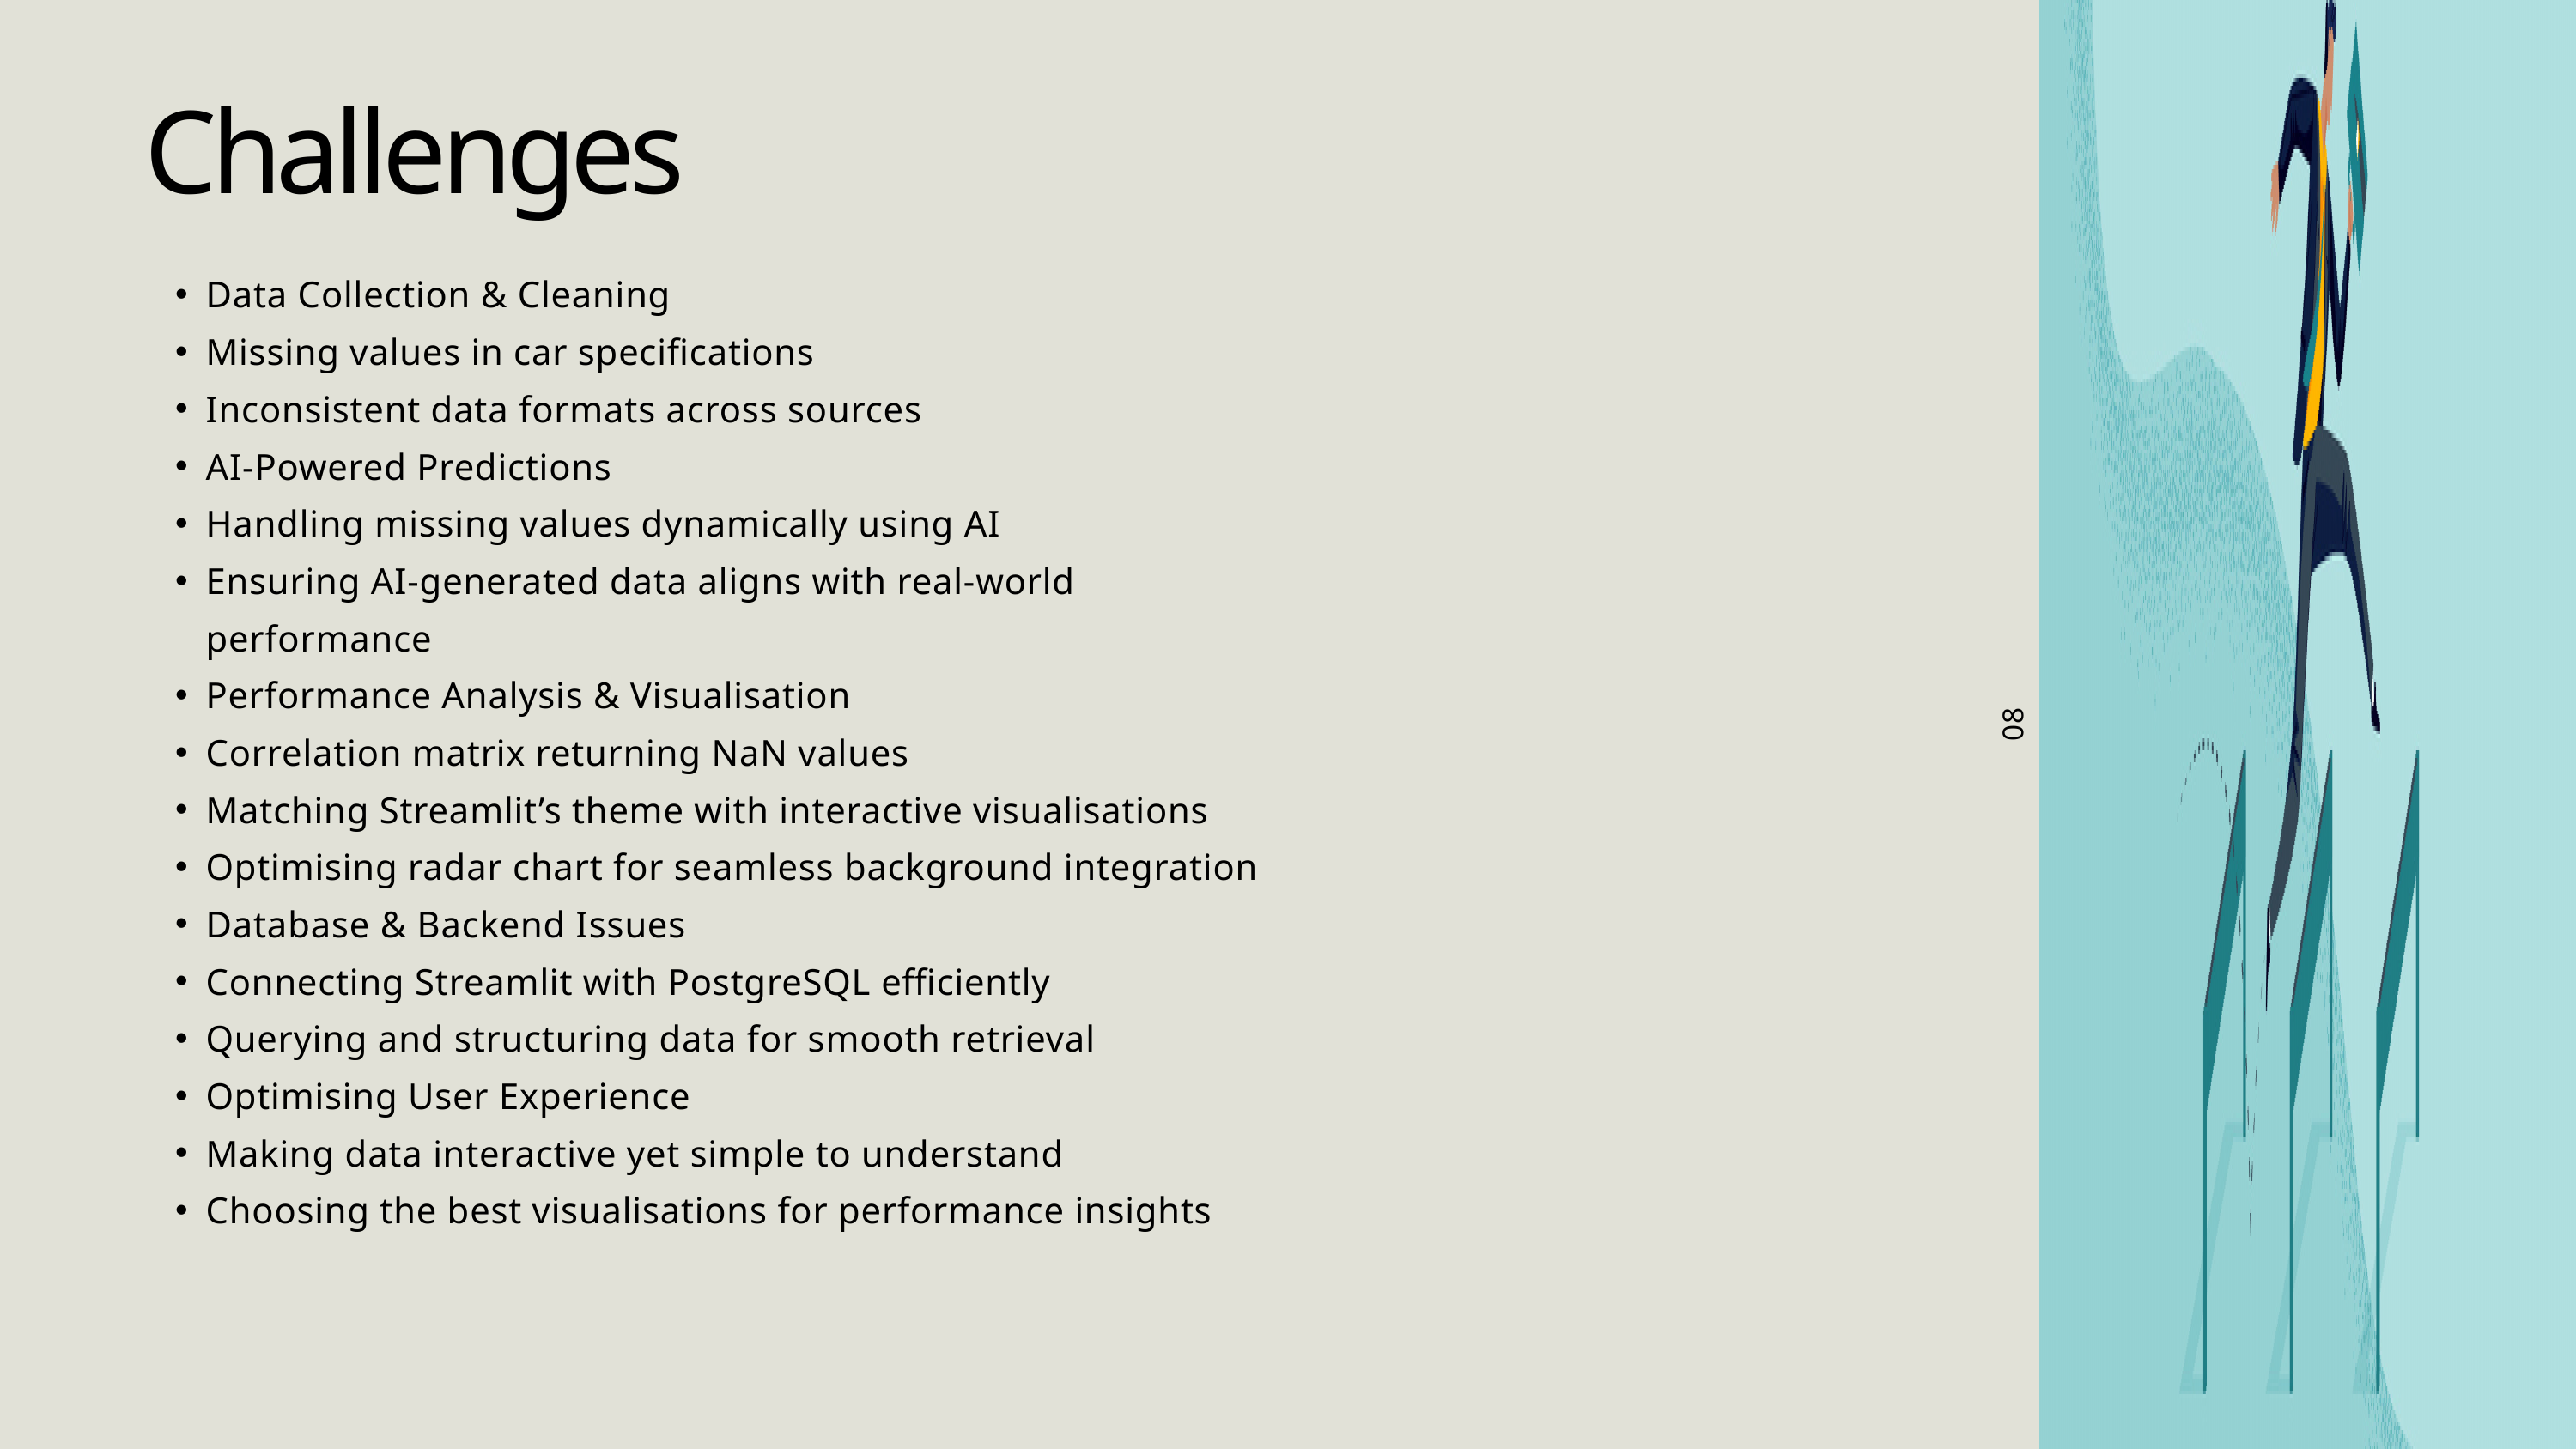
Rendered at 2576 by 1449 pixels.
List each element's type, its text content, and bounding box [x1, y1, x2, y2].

text_box 08 [1989, 282, 2029, 1167]
text_box [2039, 0, 2576, 1449]
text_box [144, 88, 1300, 1434]
